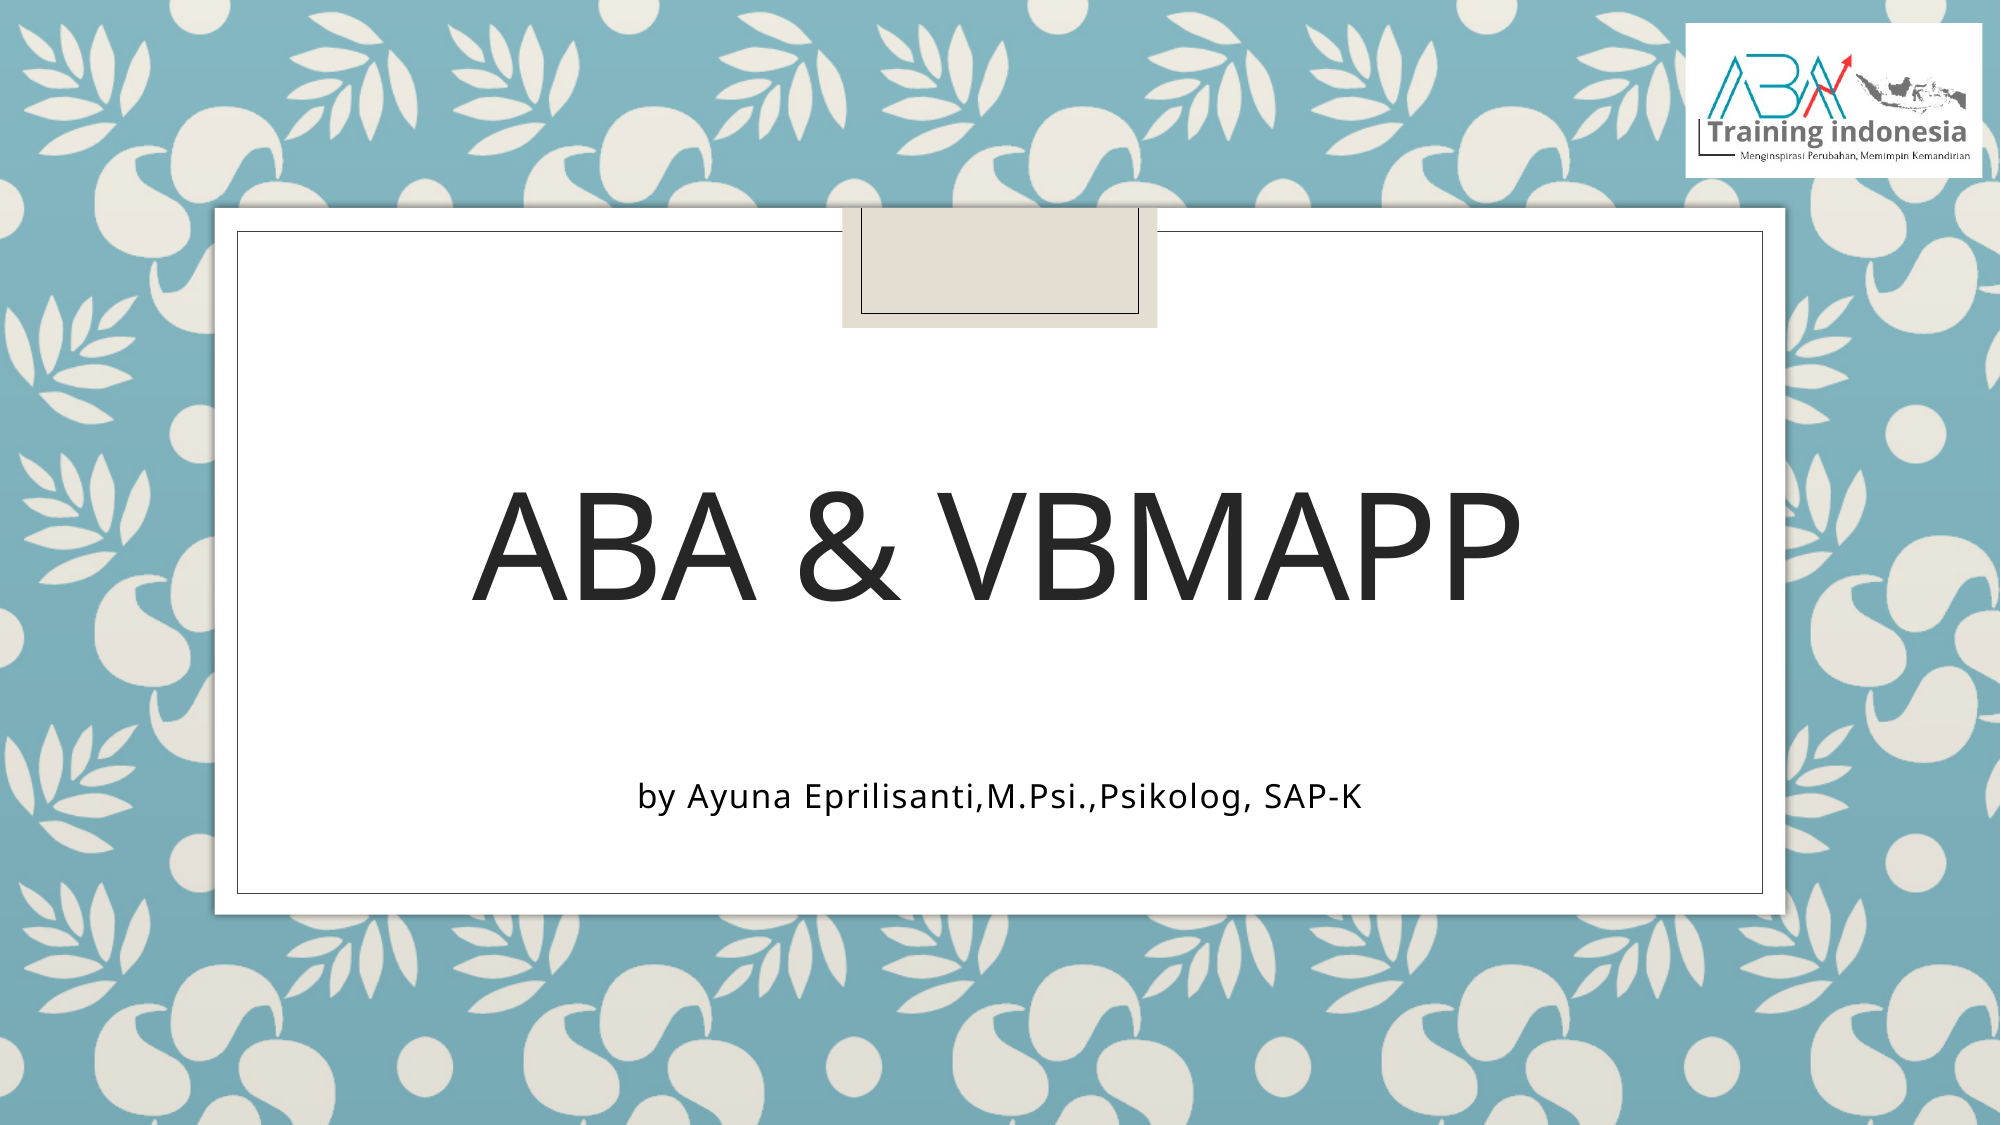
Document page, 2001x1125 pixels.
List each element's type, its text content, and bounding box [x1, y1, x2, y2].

picture [1685, 22, 1983, 178]
subtitle by Ayuna Eprilisanti,M.Psi.,Psikolog, SAP-K [256, 768, 1745, 844]
title ABA & VBMAPP [256, 343, 1744, 768]
